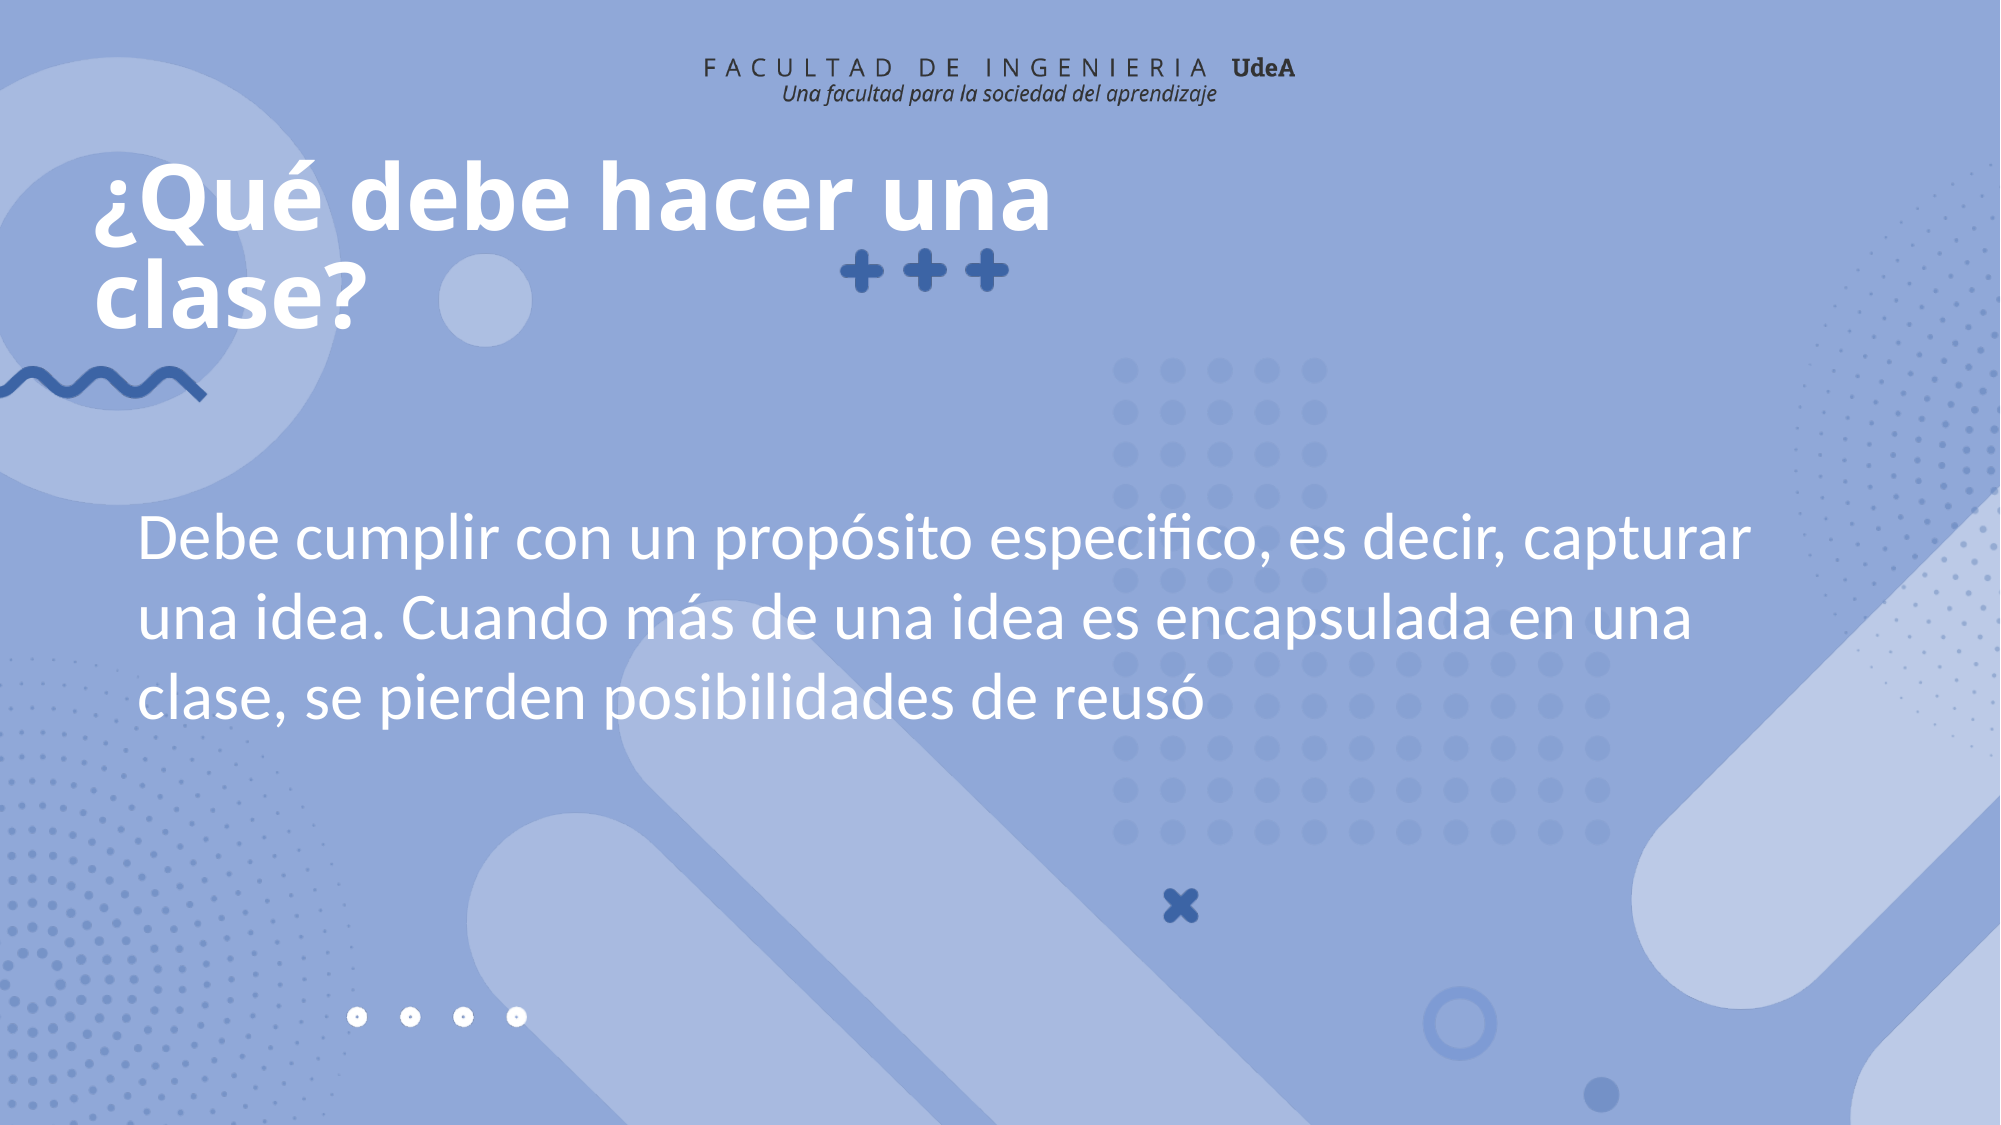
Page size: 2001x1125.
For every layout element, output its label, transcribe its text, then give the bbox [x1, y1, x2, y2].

text_box Debe cumplir con un propósito especifico, es decir, capturar una idea. Cuando más de una idea es encapsulada en una clase, se pierden posibilidades de reusó [123, 485, 1812, 741]
picture [0, 57, 2001, 1125]
title ¿Qué debe hacer una clase? [78, 149, 1241, 350]
